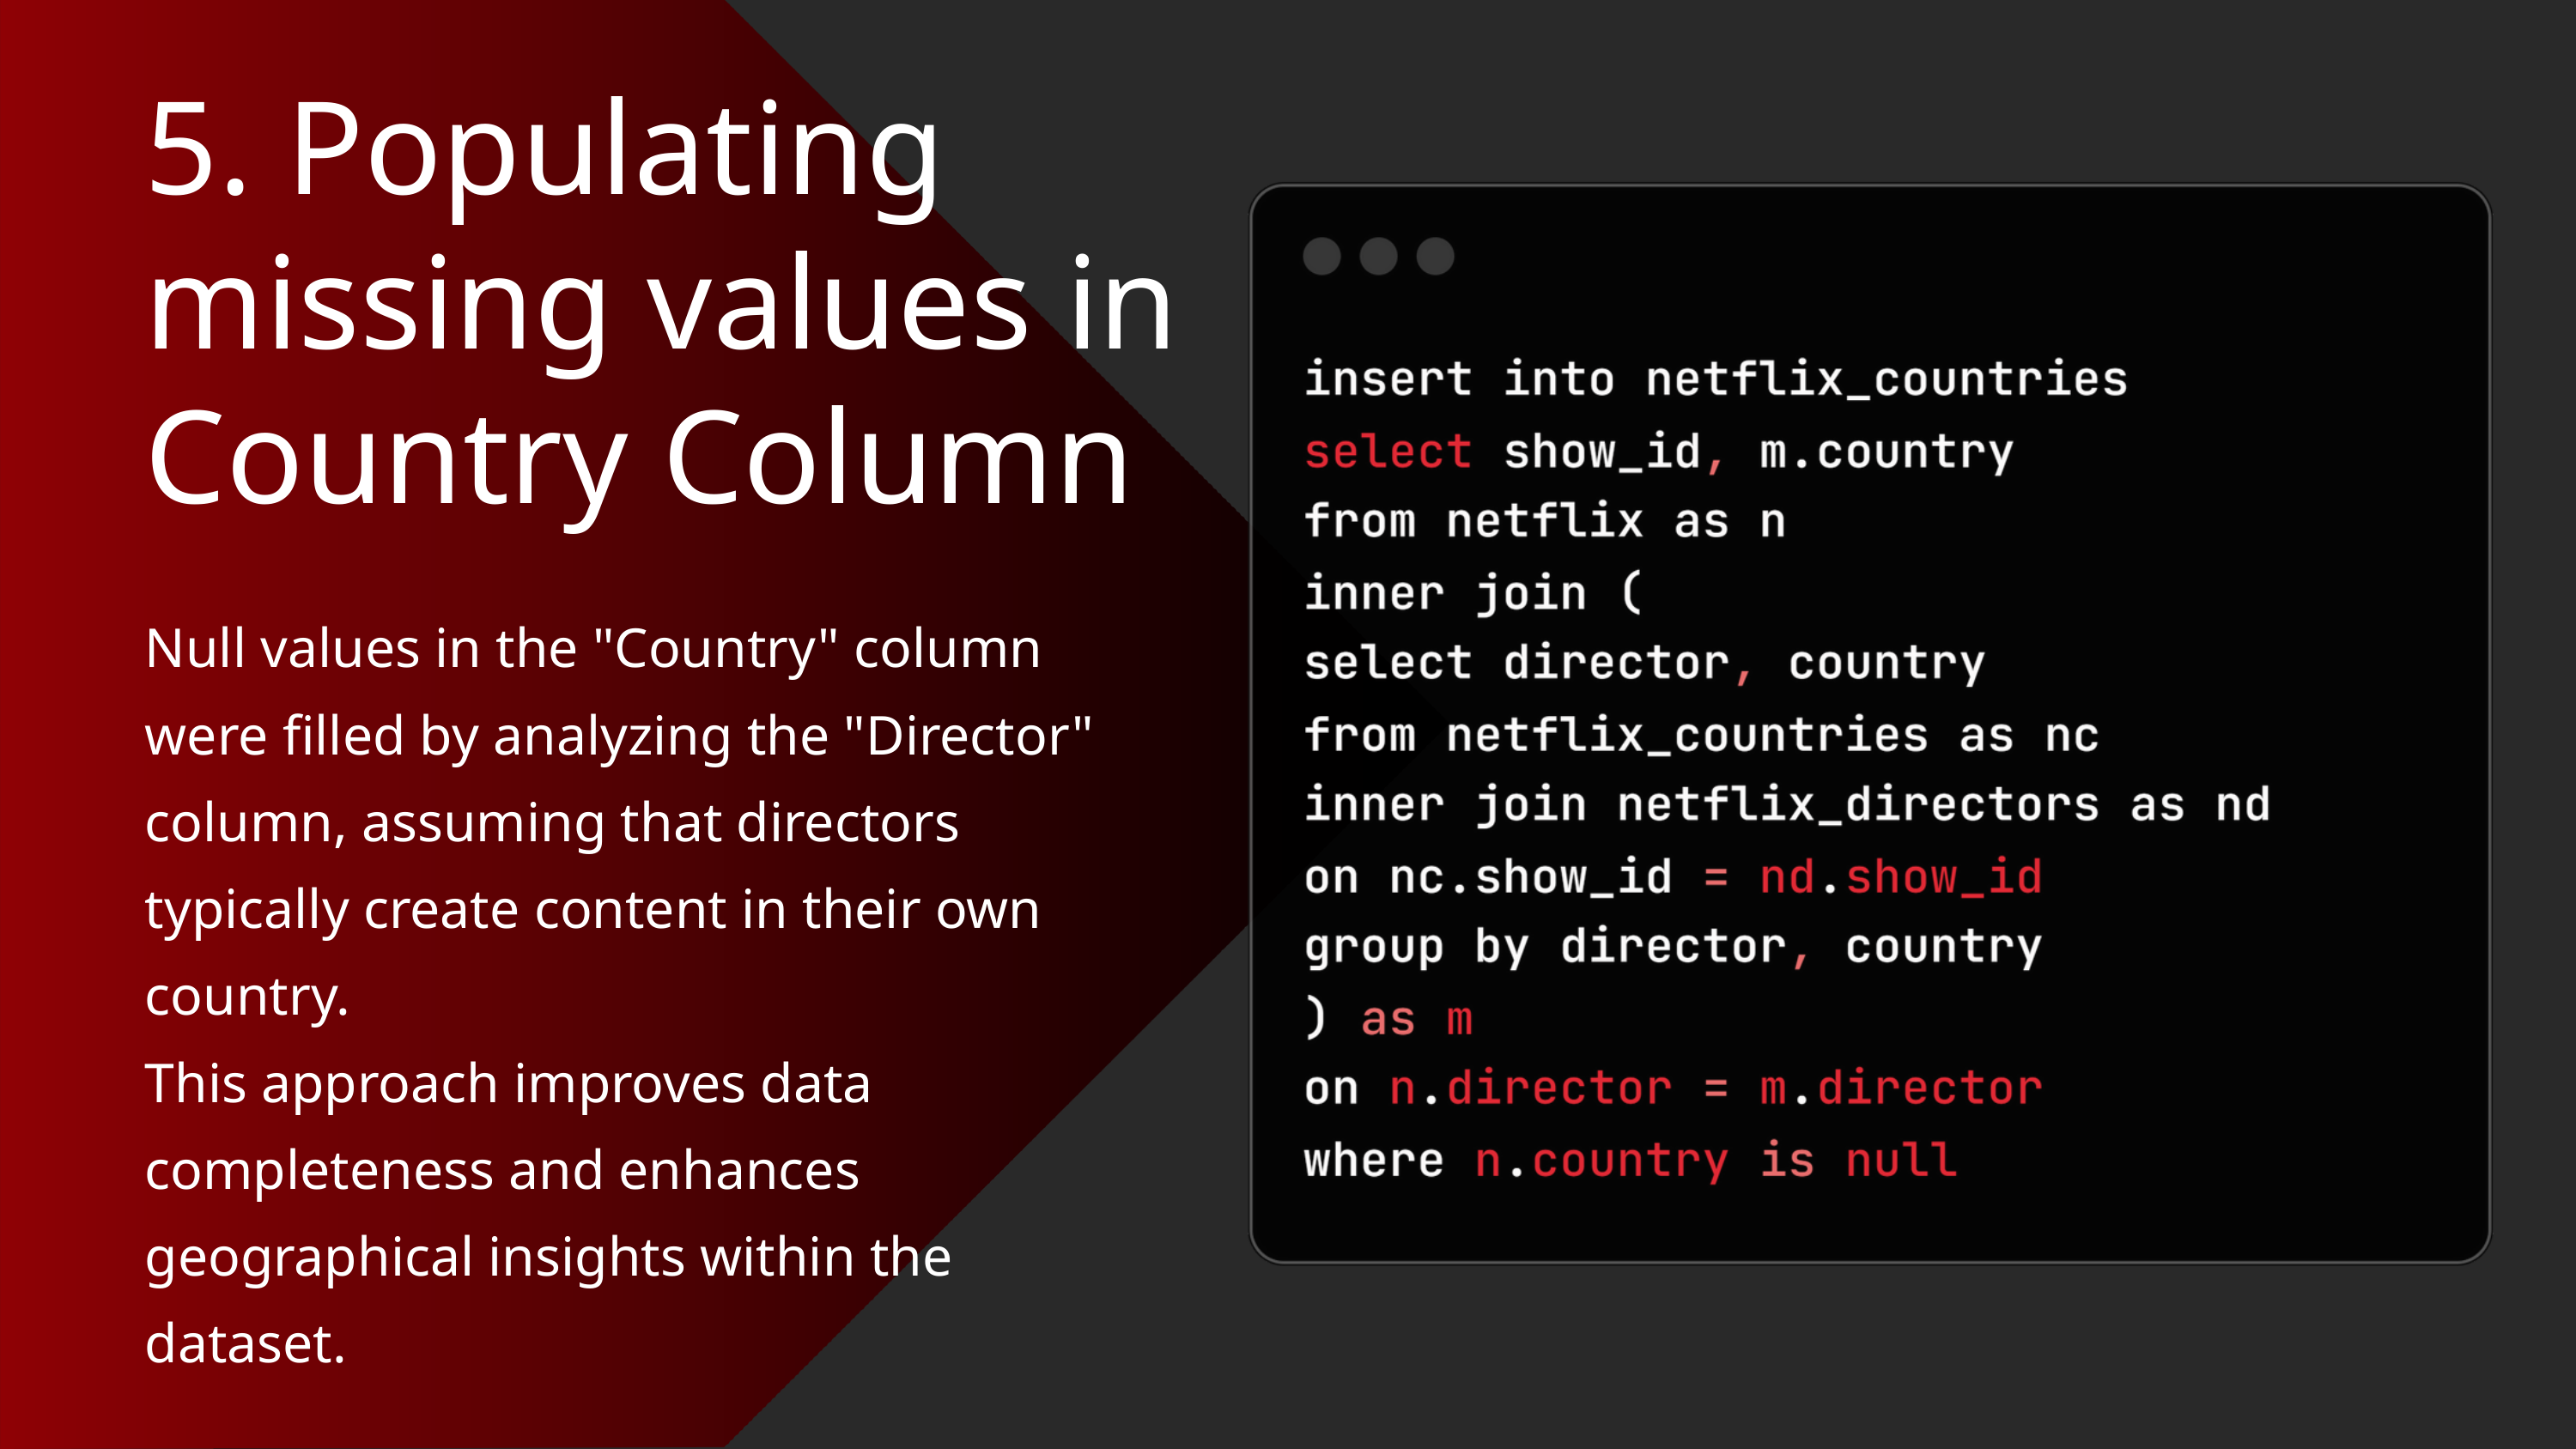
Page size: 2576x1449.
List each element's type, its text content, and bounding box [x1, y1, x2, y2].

text_box [0, 0, 1051, 1449]
text_box 5. Populating missing values in Country Column [144, 65, 1211, 684]
text_box [1051, 0, 2576, 1449]
text_box Null values in the "Country" column were filled by analyzing the "Director" column, assuming that directors typically create content in their own country. This approach improves data completeness and enhances geographical insights within the dataset. [144, 684, 1142, 1374]
